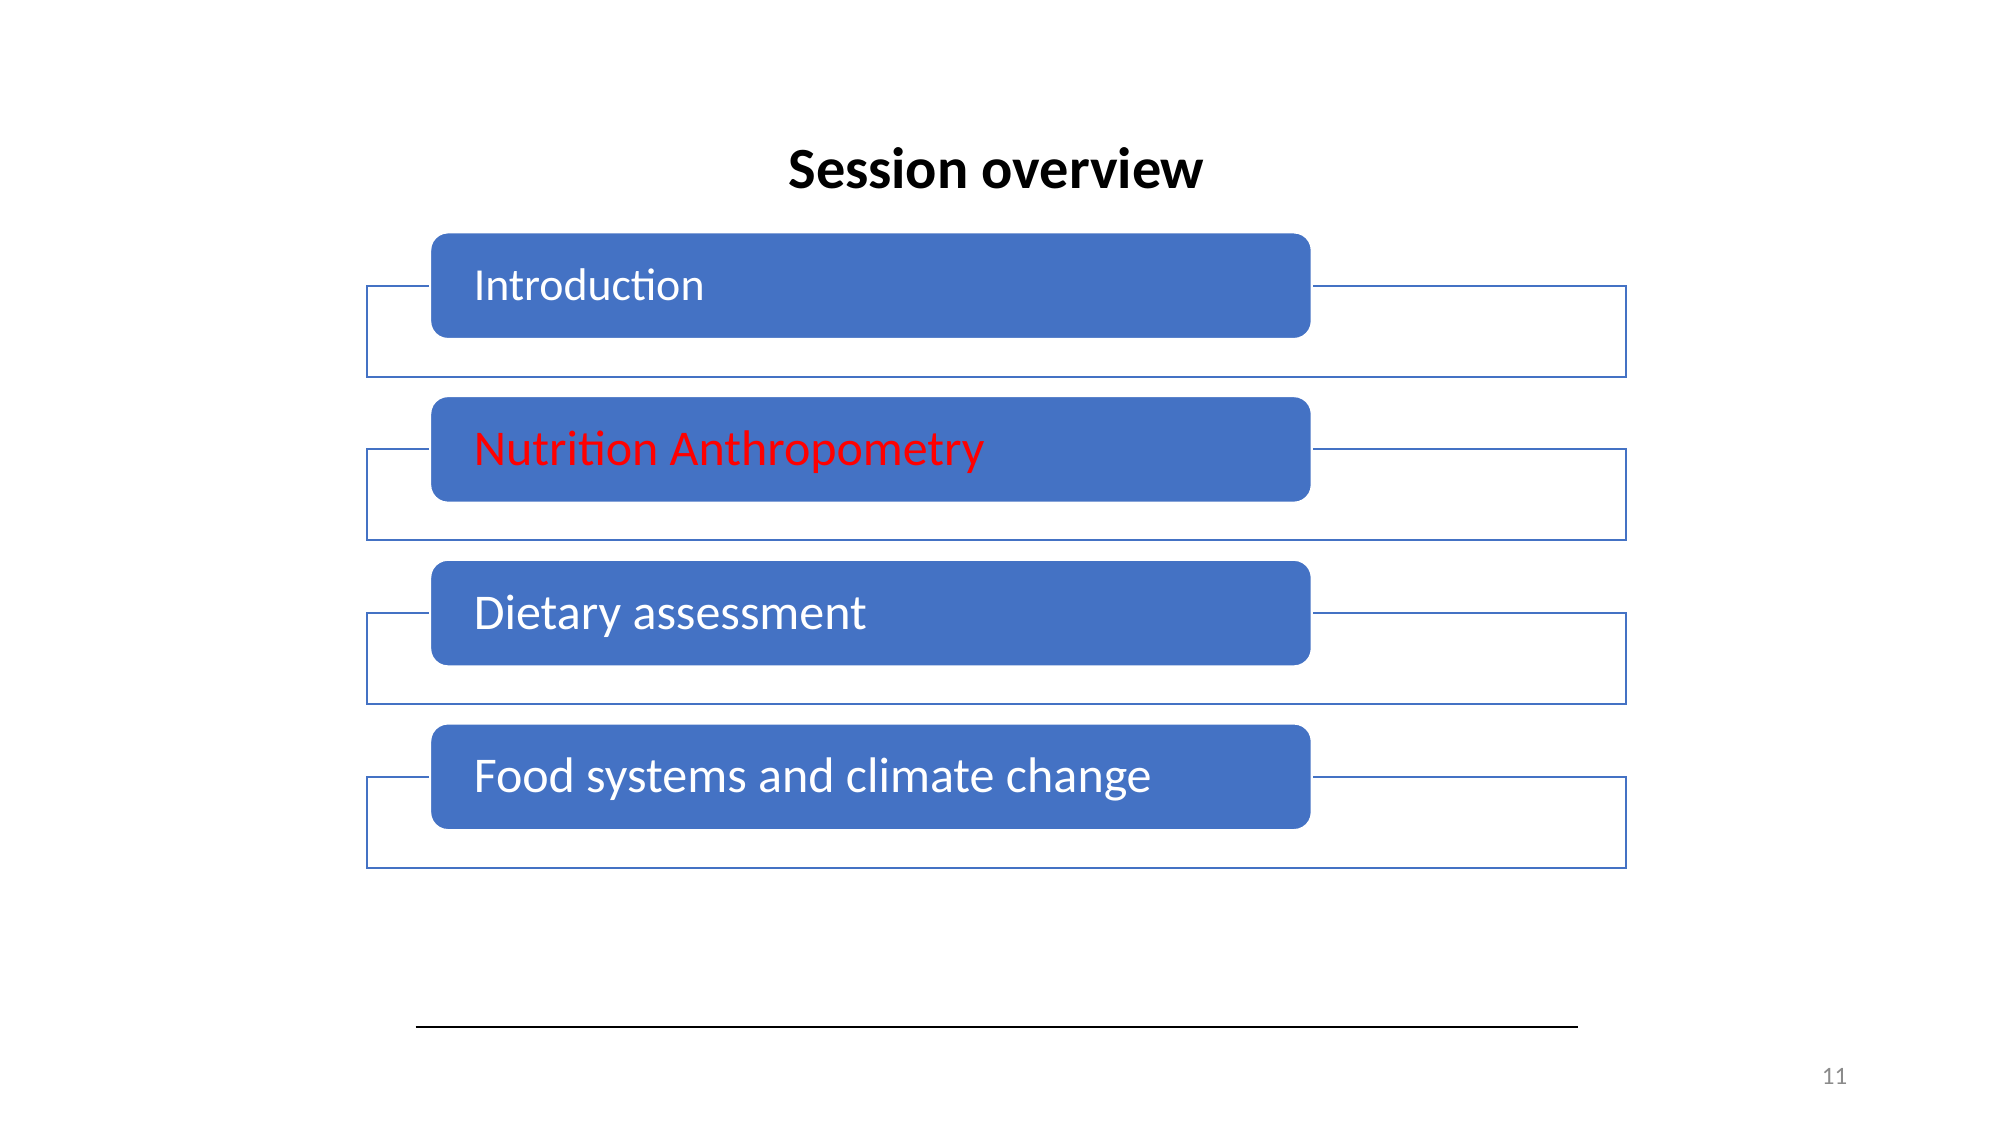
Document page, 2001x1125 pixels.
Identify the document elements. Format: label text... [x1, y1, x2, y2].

slide_number 11 [1412, 1044, 1863, 1105]
text_box Session overview [773, 122, 1220, 208]
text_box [367, 219, 1627, 881]
